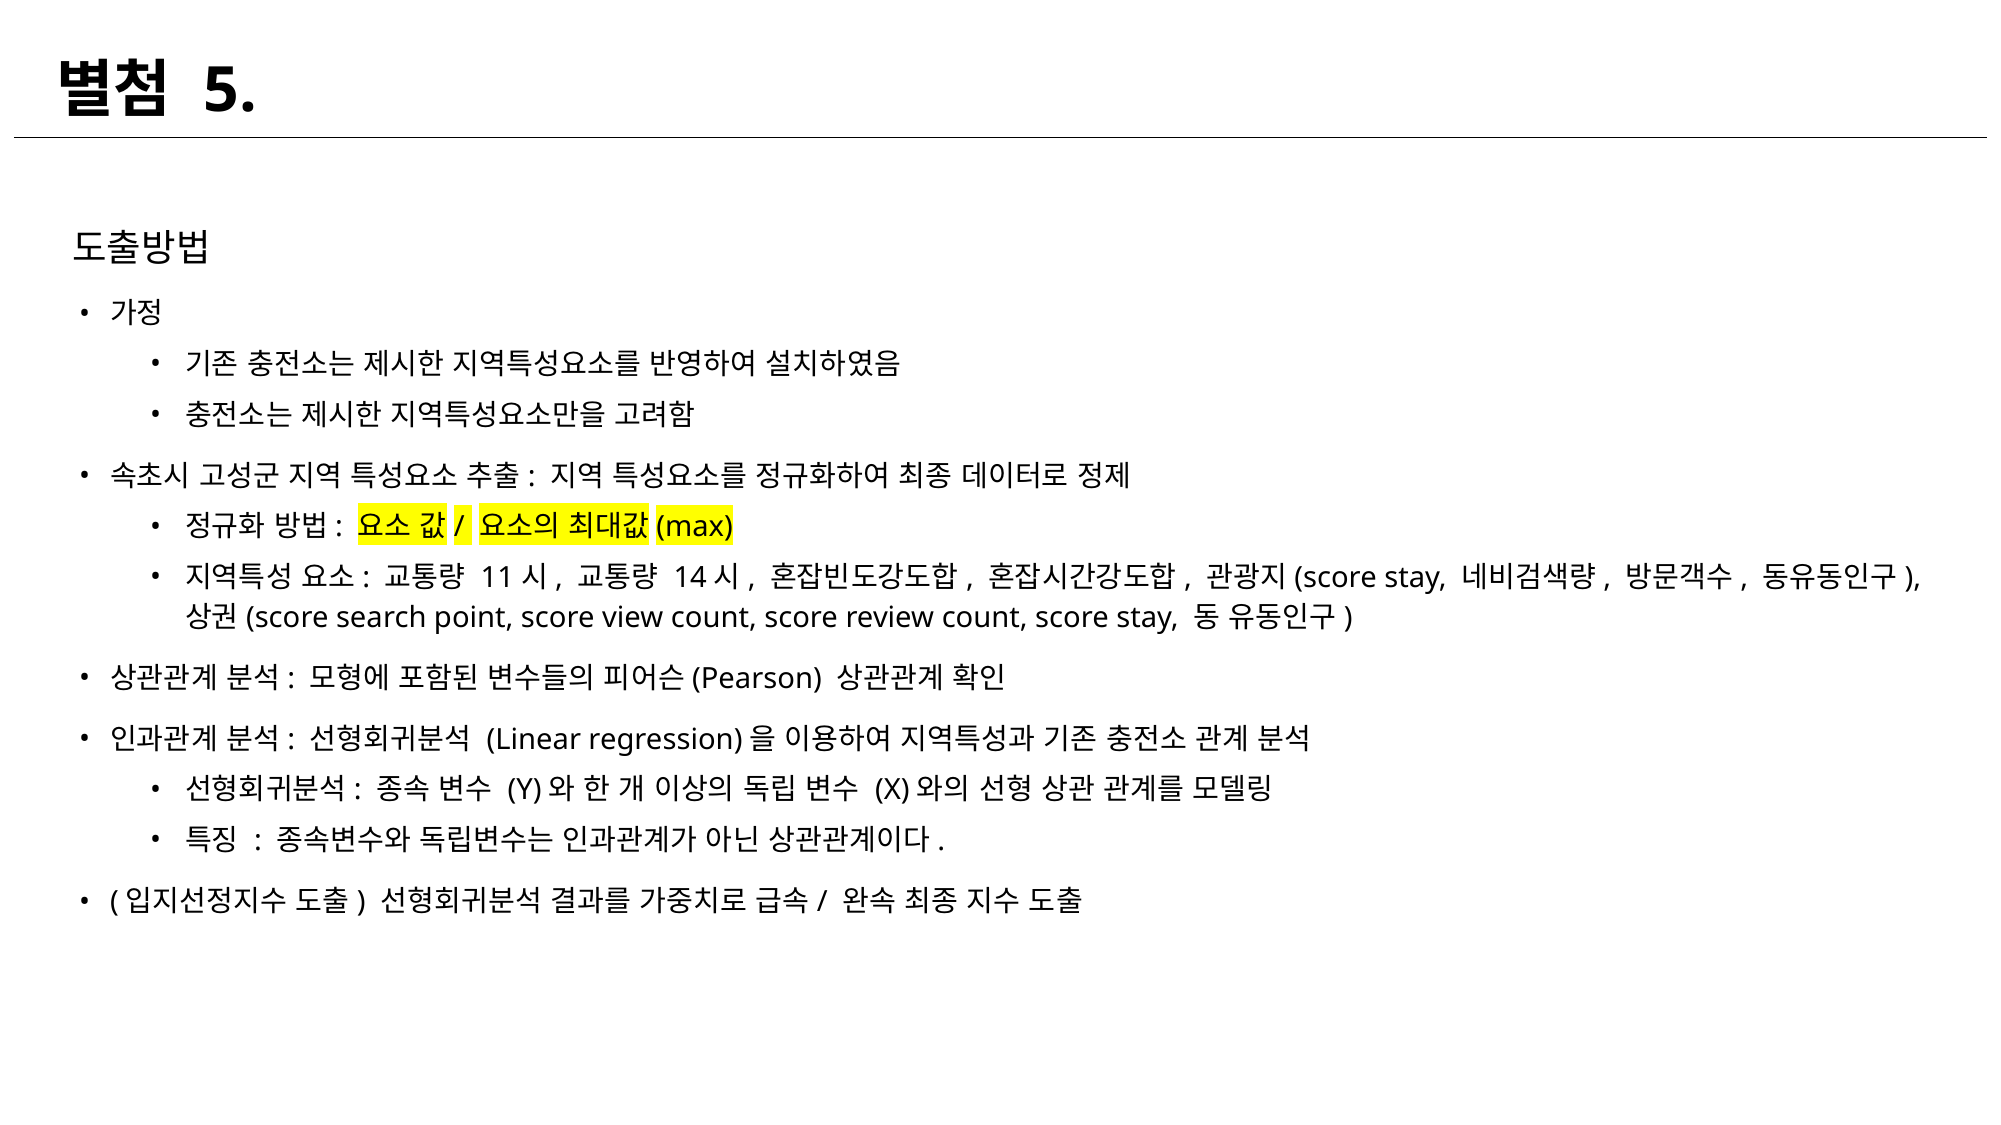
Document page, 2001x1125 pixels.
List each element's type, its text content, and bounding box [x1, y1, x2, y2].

list 도출방법 가정 기존 충전소는 제시한 지역특성요소를 반영하여 설치하였음 충전소는 제시한 지역특성요소만을 고려함 속초시 고성군 지역 특성요소 추출: 지역 특성요소를 정규화하여 최종 데이터로 정제 정규화 방법: 요소 값/ 요소의 최대값(max) 지역특성 요소: 교통량 11시, 교통량 14시, 혼잡빈도강도합, 혼잡시간강도합, 관광지(score stay, 네비검색량, 방문객수, 동유동인구), 상권(score search point, score view count, score review count, score stay, 동 유동인구) 상관관계 분석: 모형에 포함된 변수들의 피어슨(Pearson) 상관관계 확인 인과관계 분석: 선형회귀분석 (Linear regression)을 이용하여 지역특성과 기존 충전소 관계 분석 선형회귀분석: 종속 변수 (Y)와 한 개 이상의 독립 변수 (X)와의 선형 상관 관계를 모델링 특징 : 종속변수와 독립변수는 인과관계가 아닌 상관관계이다. (입지선정지수 도출) 선형회귀분석 결과를 가중치로 급속/ 완속 최종 지수 도출 [57, 209, 1945, 1038]
text_box 별첨 5. [41, 41, 1133, 132]
